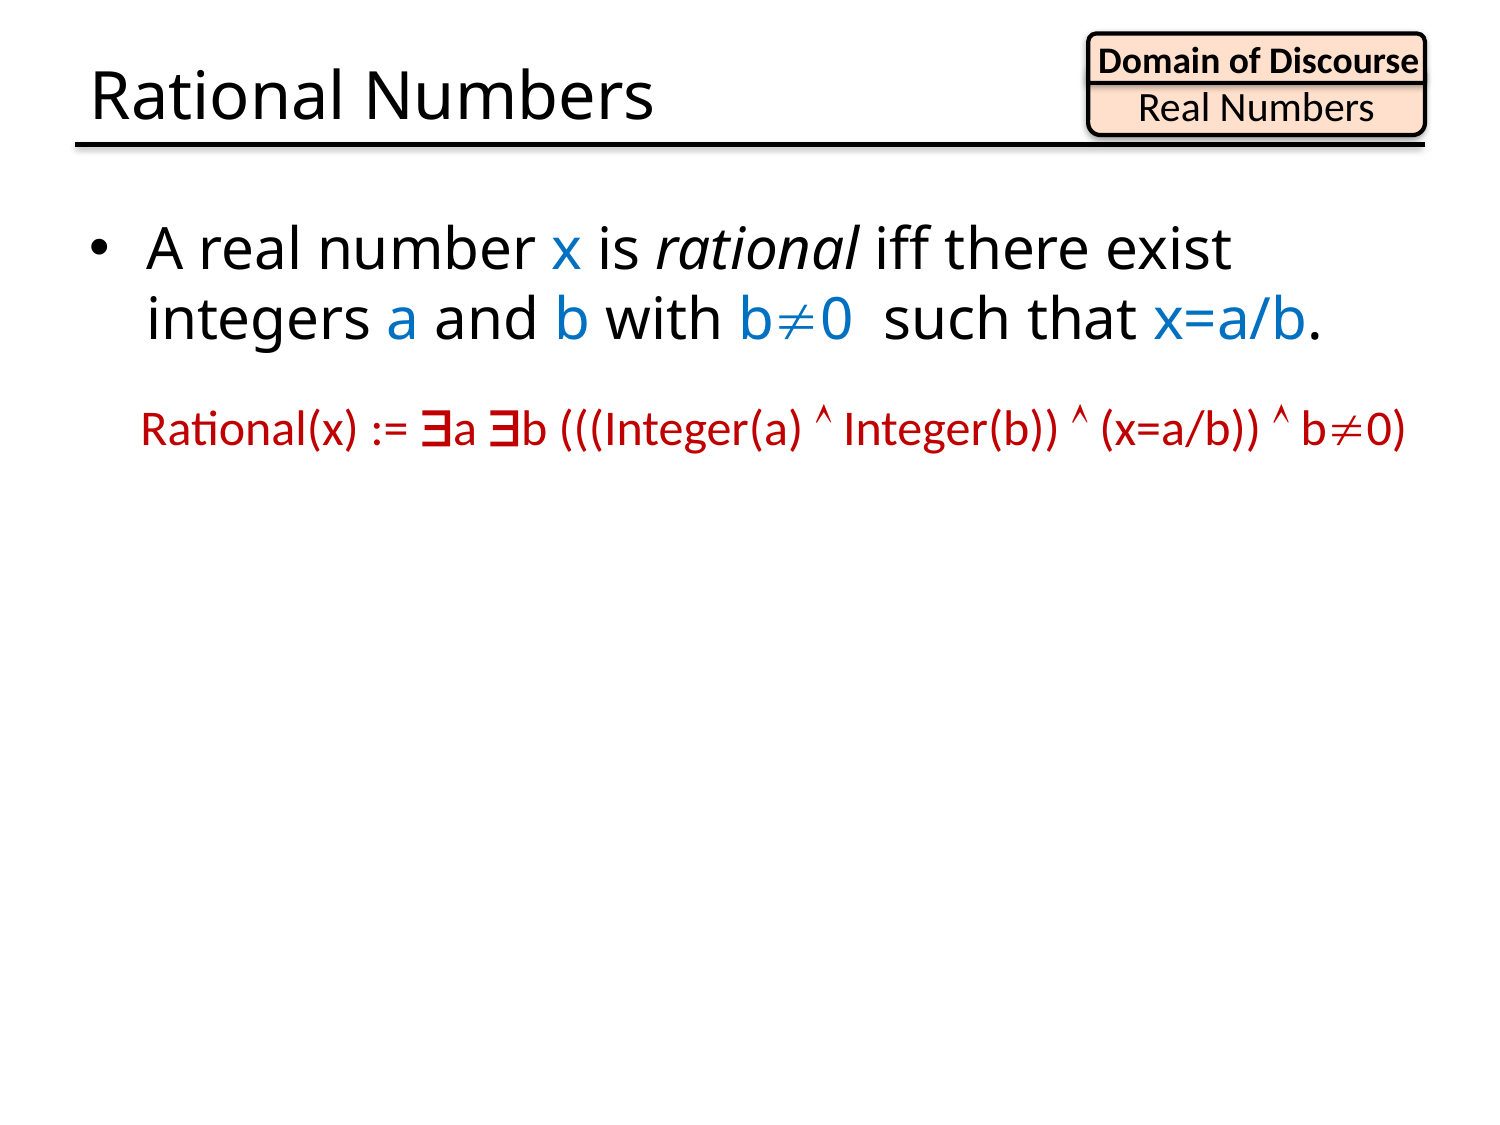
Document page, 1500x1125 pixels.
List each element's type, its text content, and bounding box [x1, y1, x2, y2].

list A real number x is rational iff there exist integers a and b with b0 such that x=a/b. [75, 204, 1425, 1048]
text_box Rational(x) := a b (((Integer(a)  Integer(b))  (x=a/b))  b0) [125, 388, 1500, 463]
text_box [1087, 33, 1426, 136]
title Rational Numbers [75, 45, 1094, 145]
